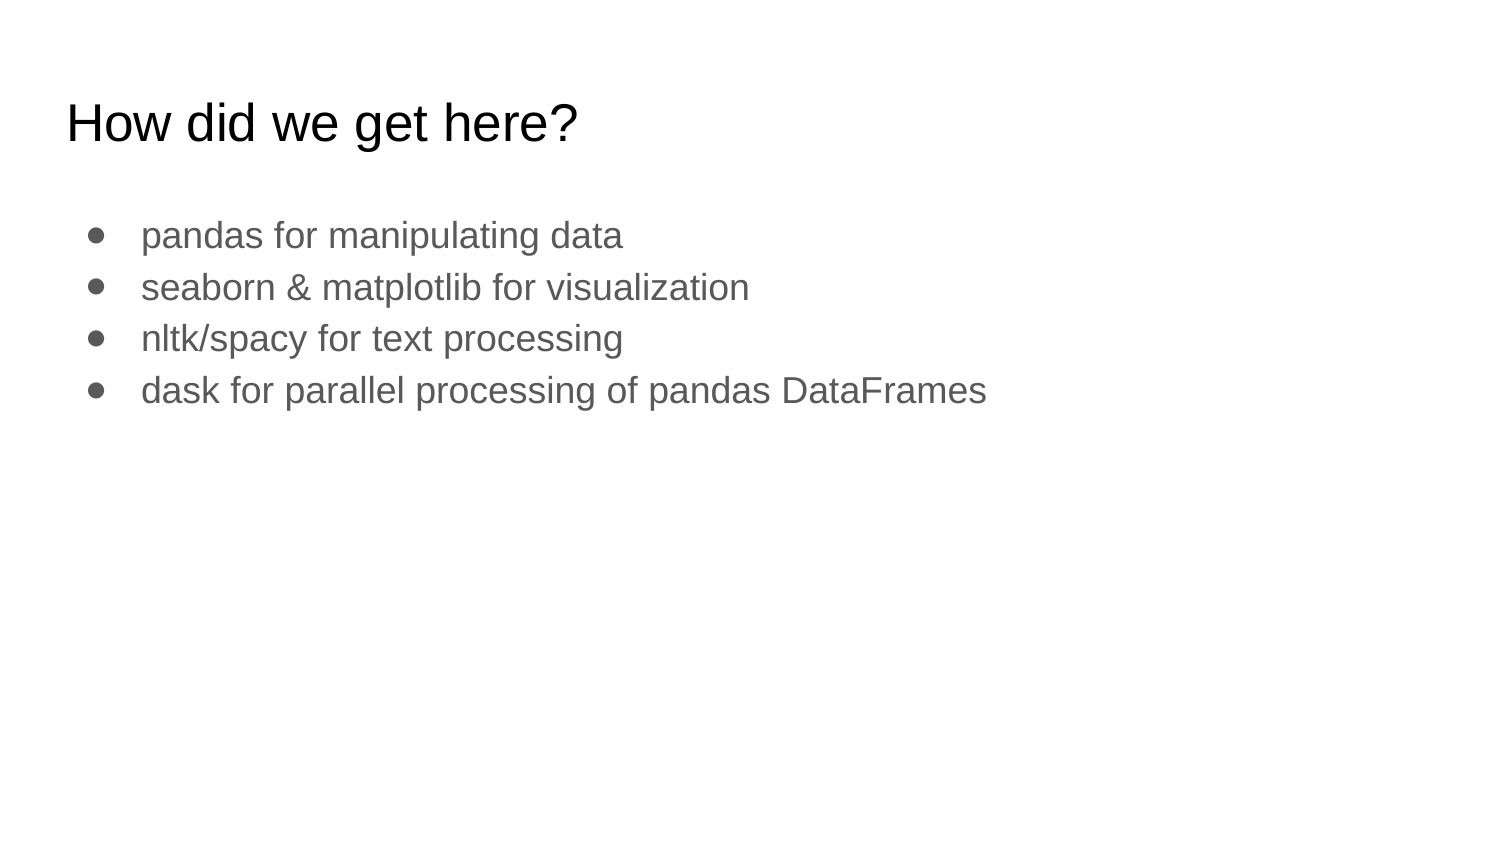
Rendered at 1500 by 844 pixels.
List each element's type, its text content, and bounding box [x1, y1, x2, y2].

title How did we get here? [51, 72, 1449, 167]
list pandas for manipulating data seaborn & matplotlib for visualization nltk/spacy for text processing dask for parallel processing of pandas DataFrames [51, 189, 1449, 750]
